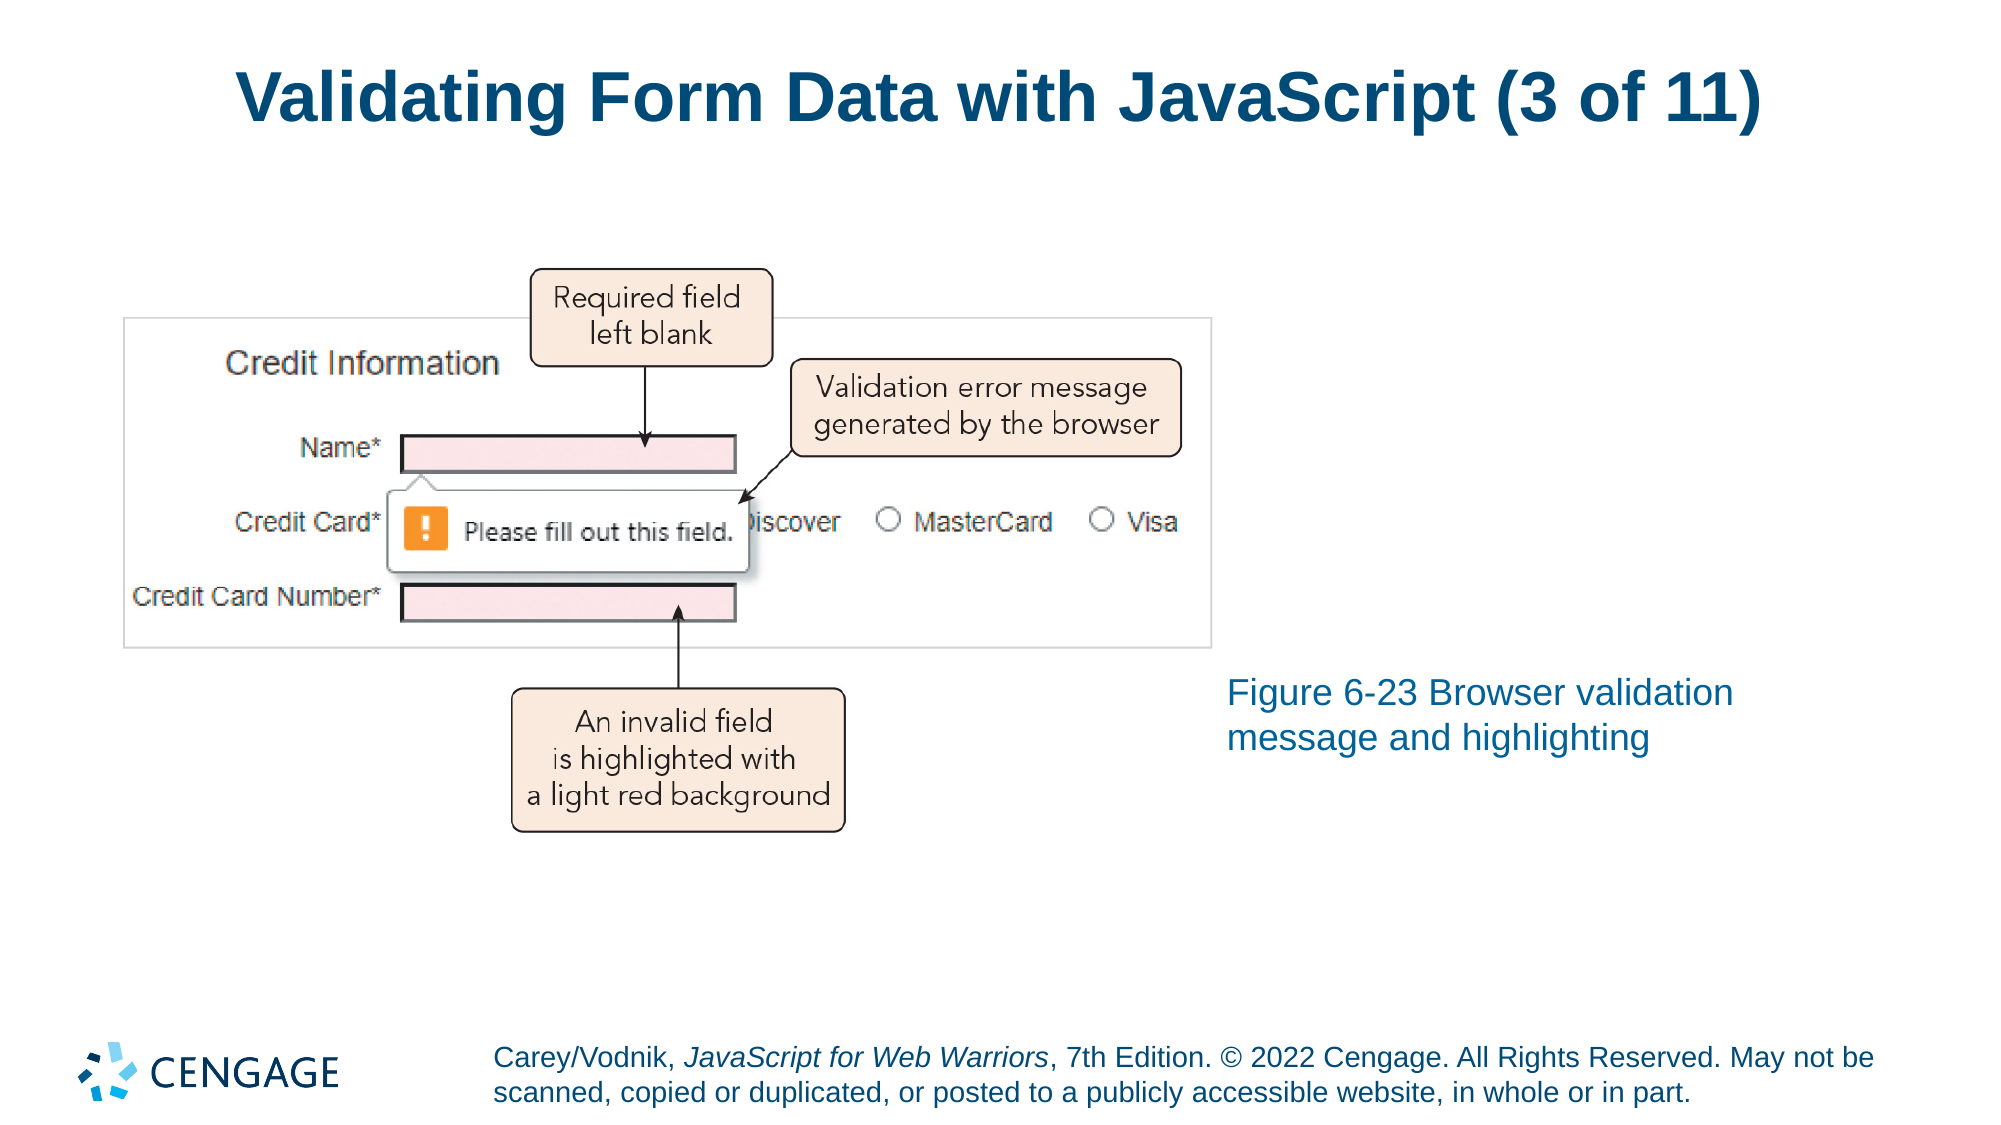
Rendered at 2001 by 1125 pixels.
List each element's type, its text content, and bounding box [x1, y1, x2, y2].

picture [78, 1042, 338, 1101]
title Validating Form Data with JavaScript (3 of 11) [137, 59, 1863, 171]
picture [119, 265, 1214, 834]
list Figure 6-23 Browser validation message and highlighting [1226, 667, 1880, 965]
